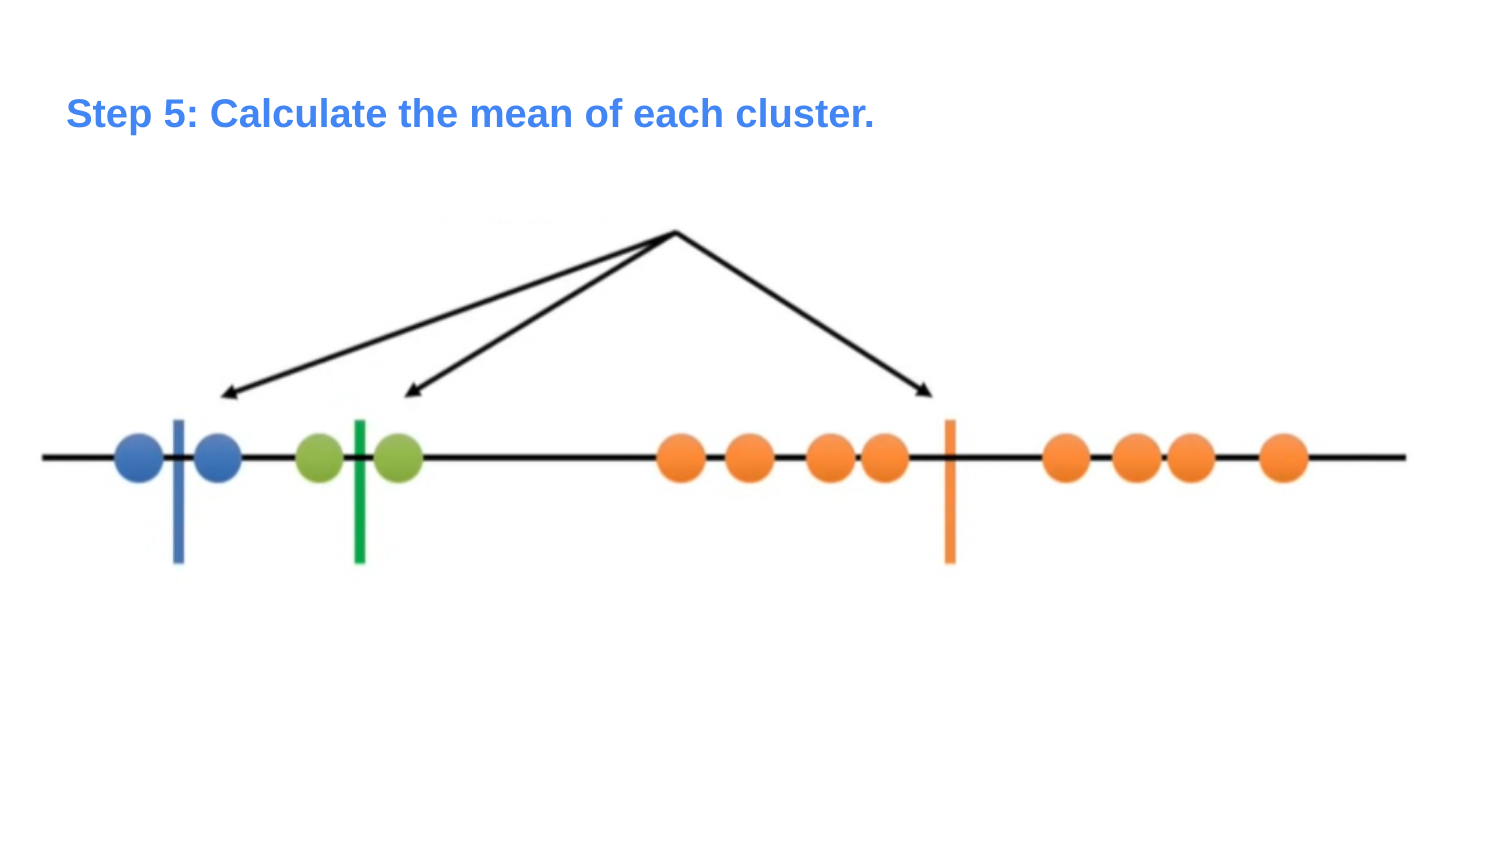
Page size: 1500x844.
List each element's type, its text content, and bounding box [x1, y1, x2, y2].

title Step 5: Calculate the mean of each cluster. [51, 72, 1449, 167]
picture [17, 219, 1483, 625]
